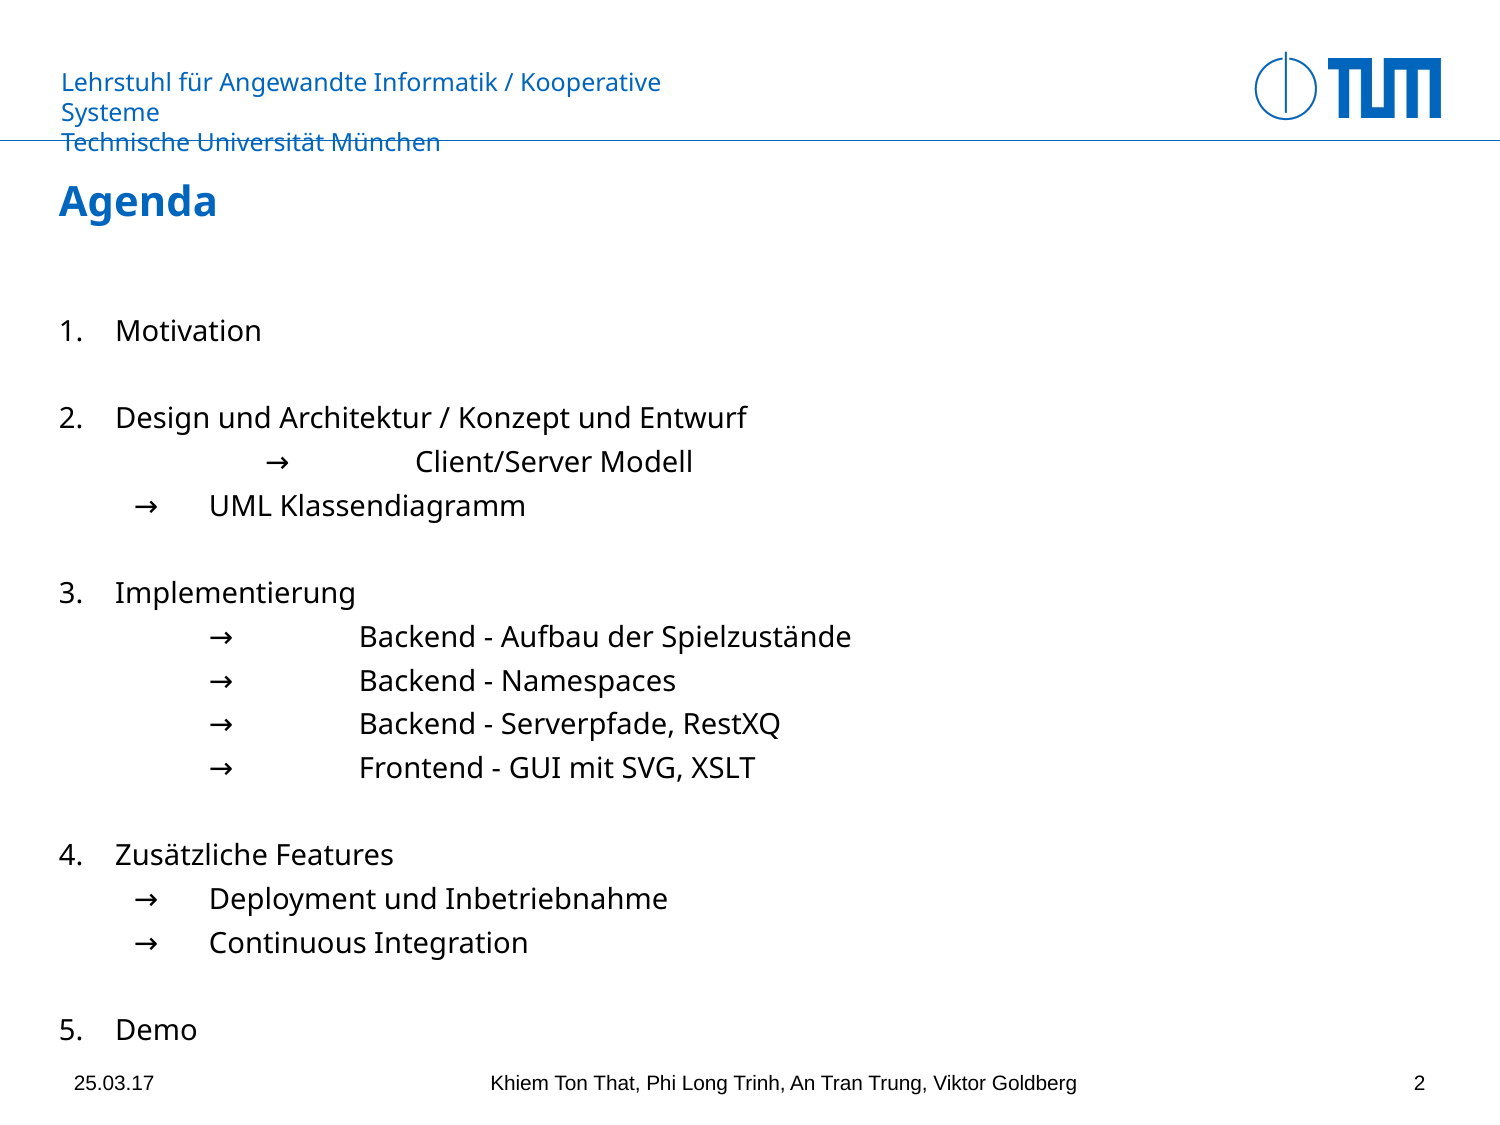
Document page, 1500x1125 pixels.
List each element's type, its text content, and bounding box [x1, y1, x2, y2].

picture [1250, 47, 1321, 125]
footer Khiem Ton That, Phi Long Trinh, An Tran Trung, Viktor Goldberg [460, 1042, 1108, 1103]
title Agenda [58, 162, 1278, 222]
slide_number 2 [1108, 1042, 1441, 1103]
list Motivation Design und Architektur / Konzept und Entwurf → Client/Server Modell → UML Klassendiagramm Implementierung → Backend - Aufbau der Spielzustände → Backend - Namespaces → Backend - Serverpfade, RestXQ → Frontend - GUI mit SVG, XSLT Zusätzliche Features → Deployment und Inbetriebnahme → Continuous Integration Demo [58, 303, 1441, 1029]
picture [1328, 58, 1441, 118]
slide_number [58, 1042, 409, 1103]
